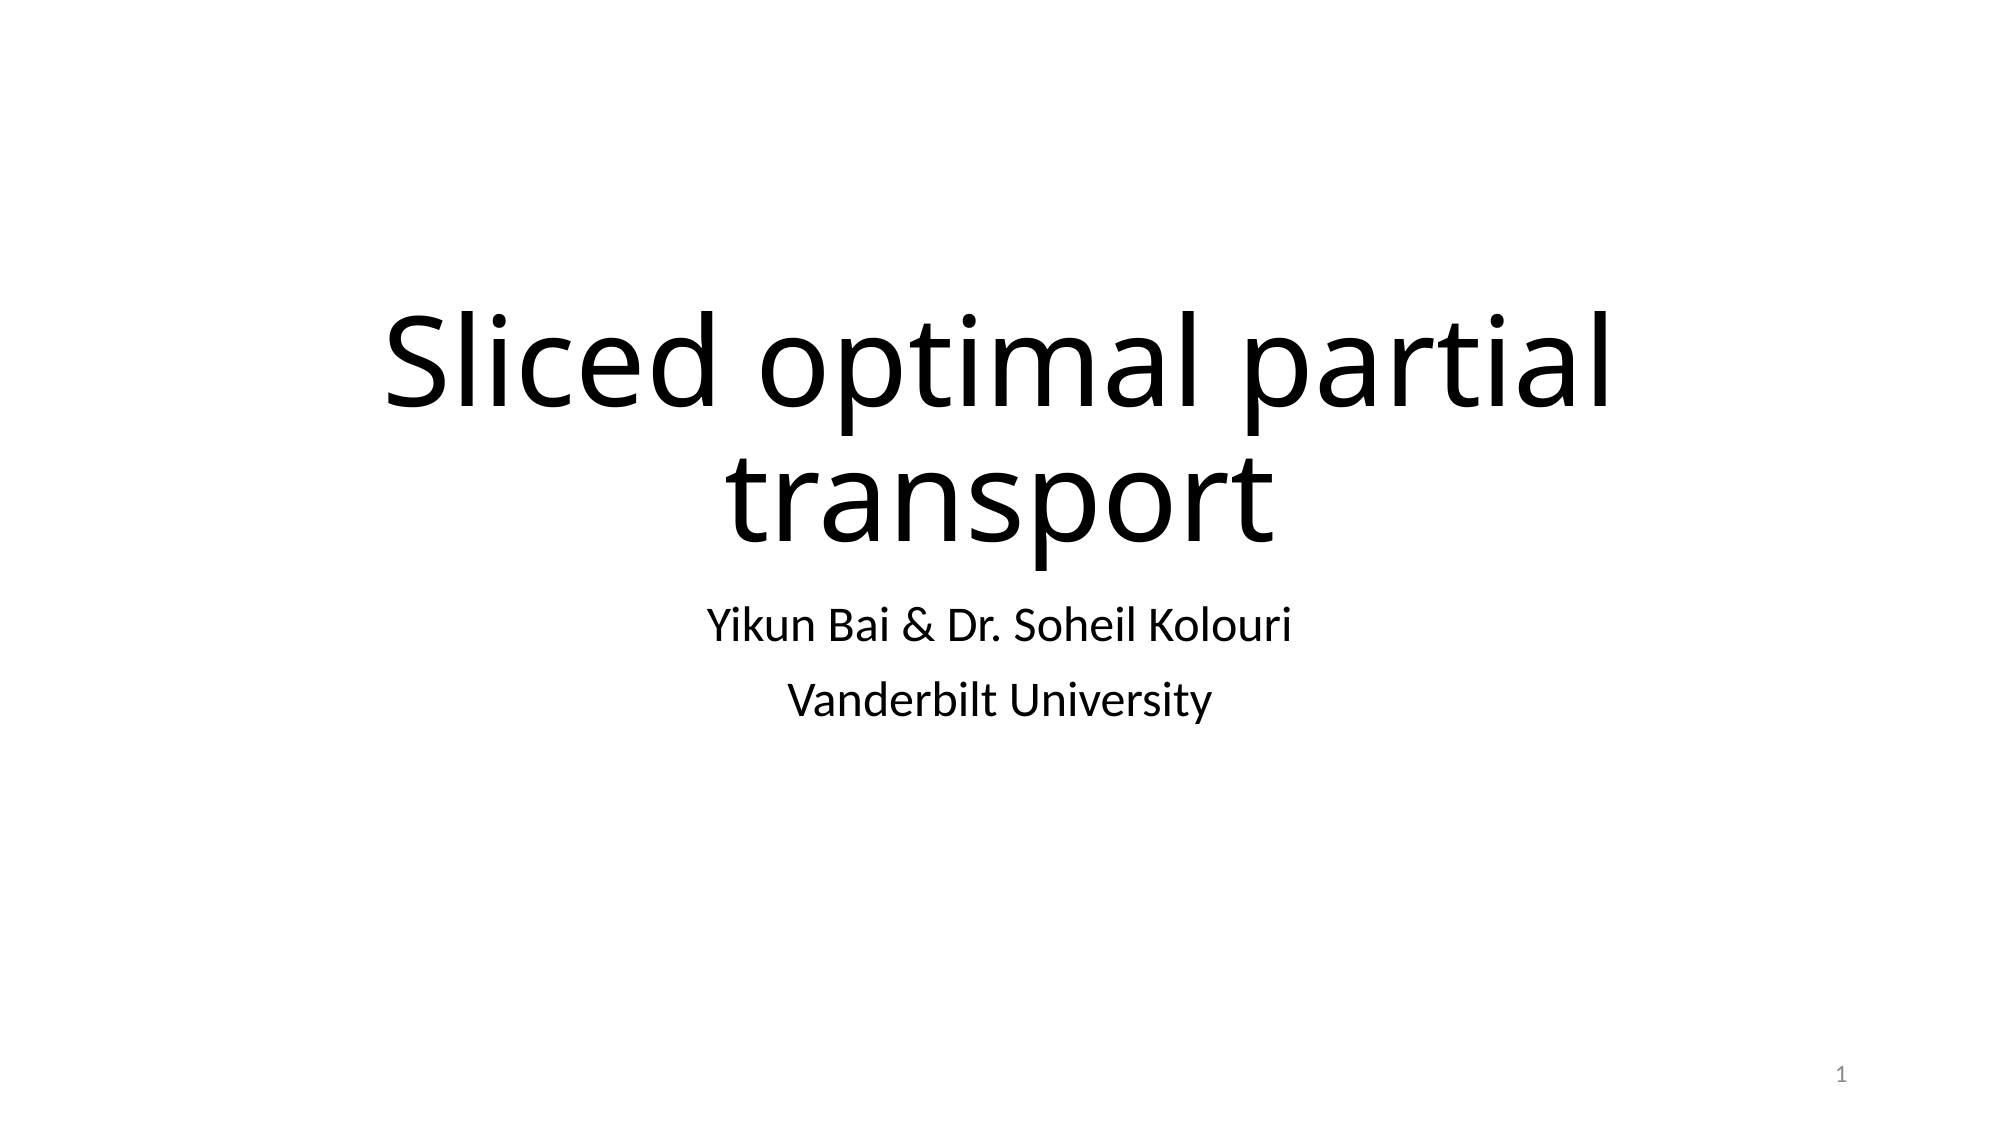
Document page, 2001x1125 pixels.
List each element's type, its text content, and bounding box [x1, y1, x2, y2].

slide_number 1 [1412, 1042, 1863, 1103]
title Sliced optimal partial transport [249, 184, 1750, 576]
subtitle Yikun Bai & Dr. Soheil Kolouri Vanderbilt University [249, 590, 1750, 863]
